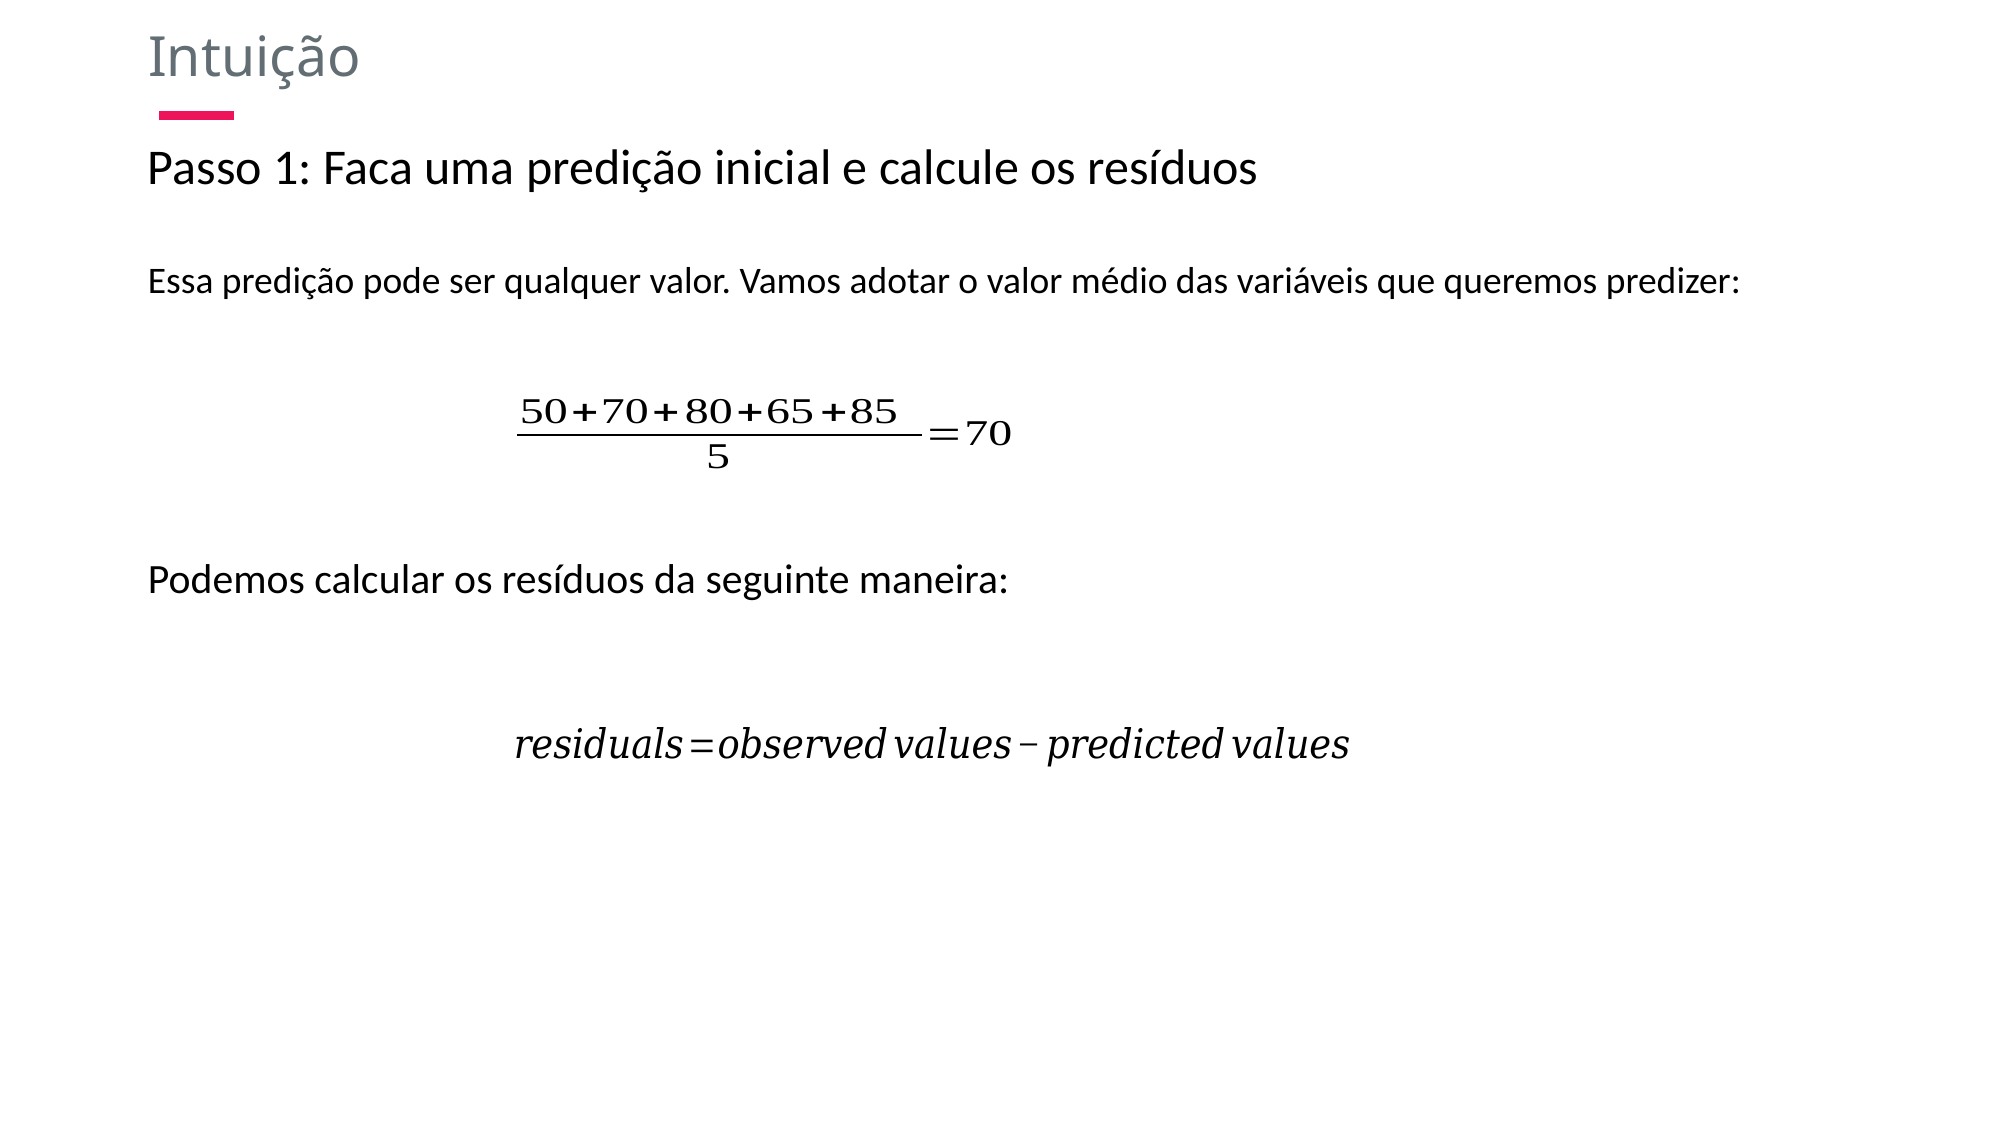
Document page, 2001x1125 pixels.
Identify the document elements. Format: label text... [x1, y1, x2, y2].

text_box Essa predição pode ser qualquer valor. Vamos adotar o valor médio das variáveis que queremos predizer: [133, 248, 1782, 308]
text_box Passo 1: Faca uma predição inicial e calcule os resíduos [133, 126, 1955, 202]
text_box Intuição [133, 13, 1132, 95]
text_box Podemos calcular os resíduos da seguinte maneira: [133, 544, 1672, 610]
